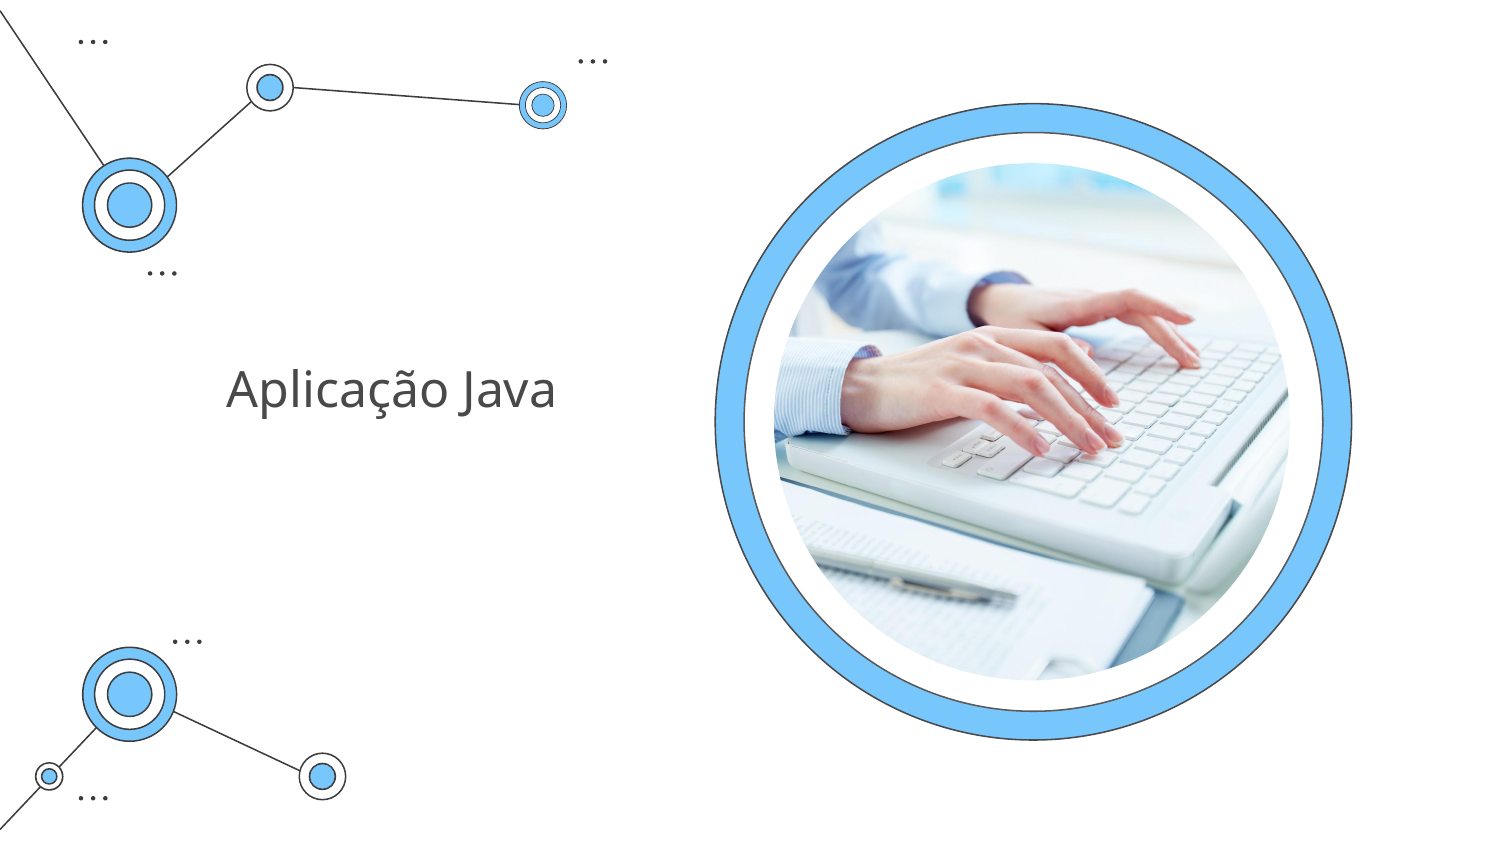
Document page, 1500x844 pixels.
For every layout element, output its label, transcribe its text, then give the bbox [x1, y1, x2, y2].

title Aplicação Java [0, 342, 709, 422]
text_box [714, 103, 1352, 741]
picture [773, 162, 1291, 681]
